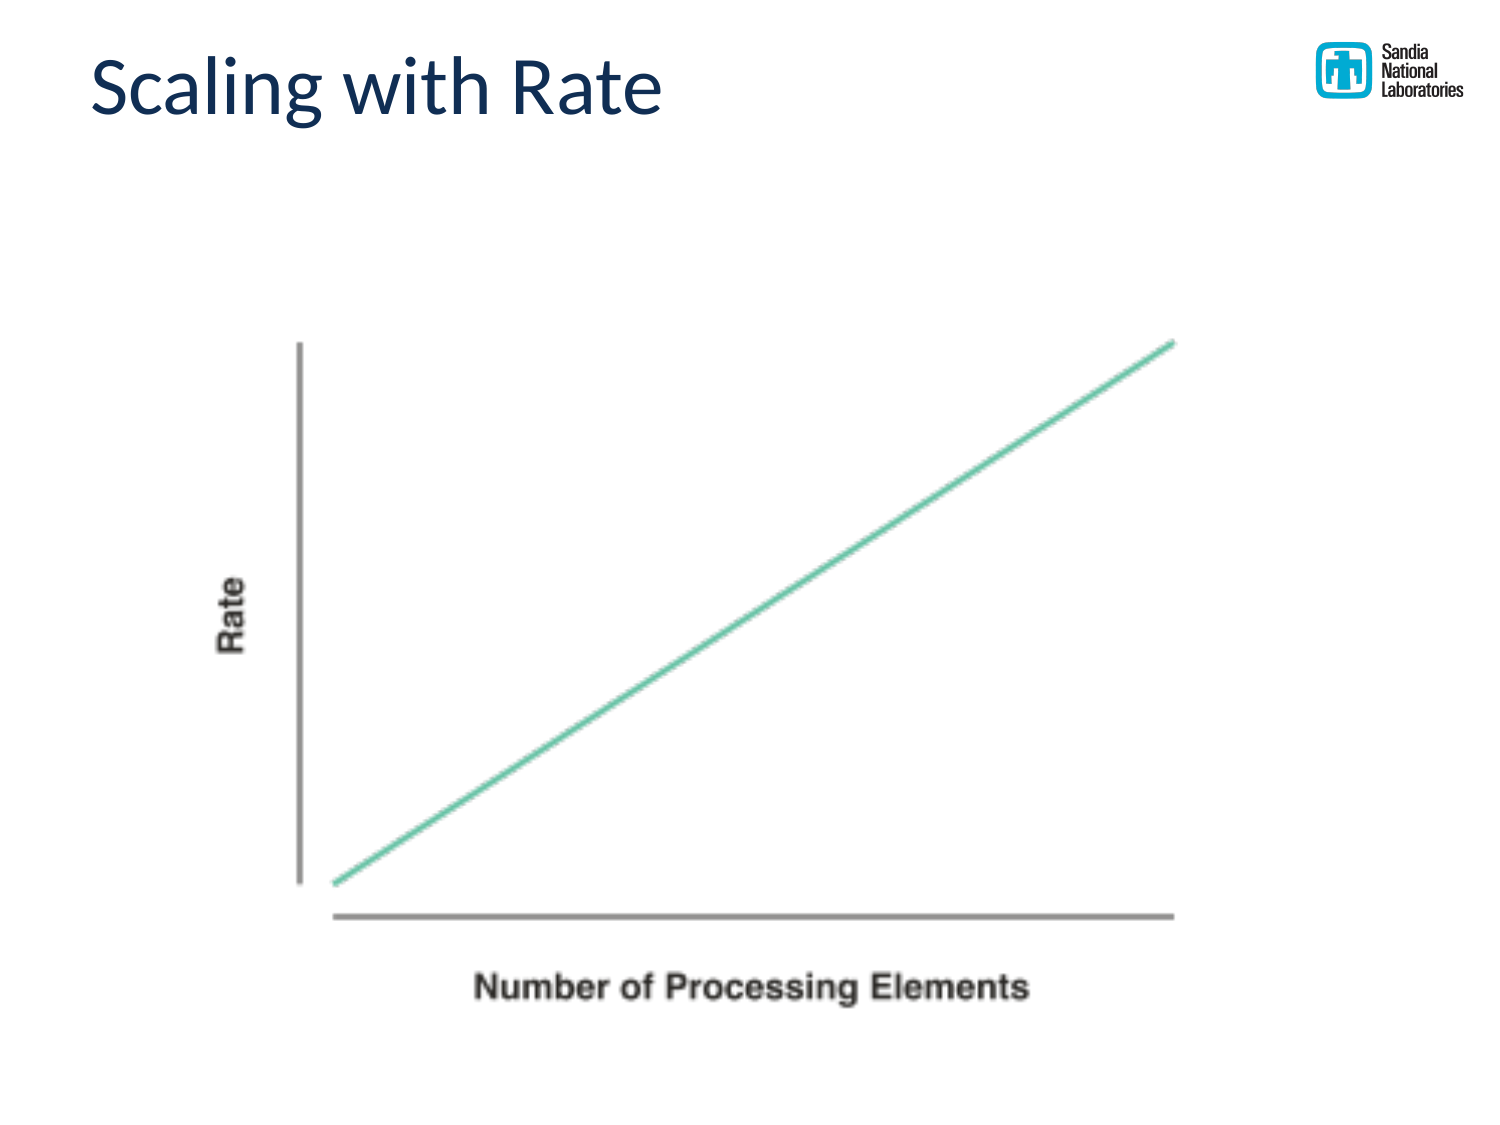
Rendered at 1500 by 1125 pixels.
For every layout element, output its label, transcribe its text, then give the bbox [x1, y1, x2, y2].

picture [149, 162, 1351, 1063]
picture [1426, 37, 1467, 105]
title Scaling with Rate [74, 0, 1426, 163]
